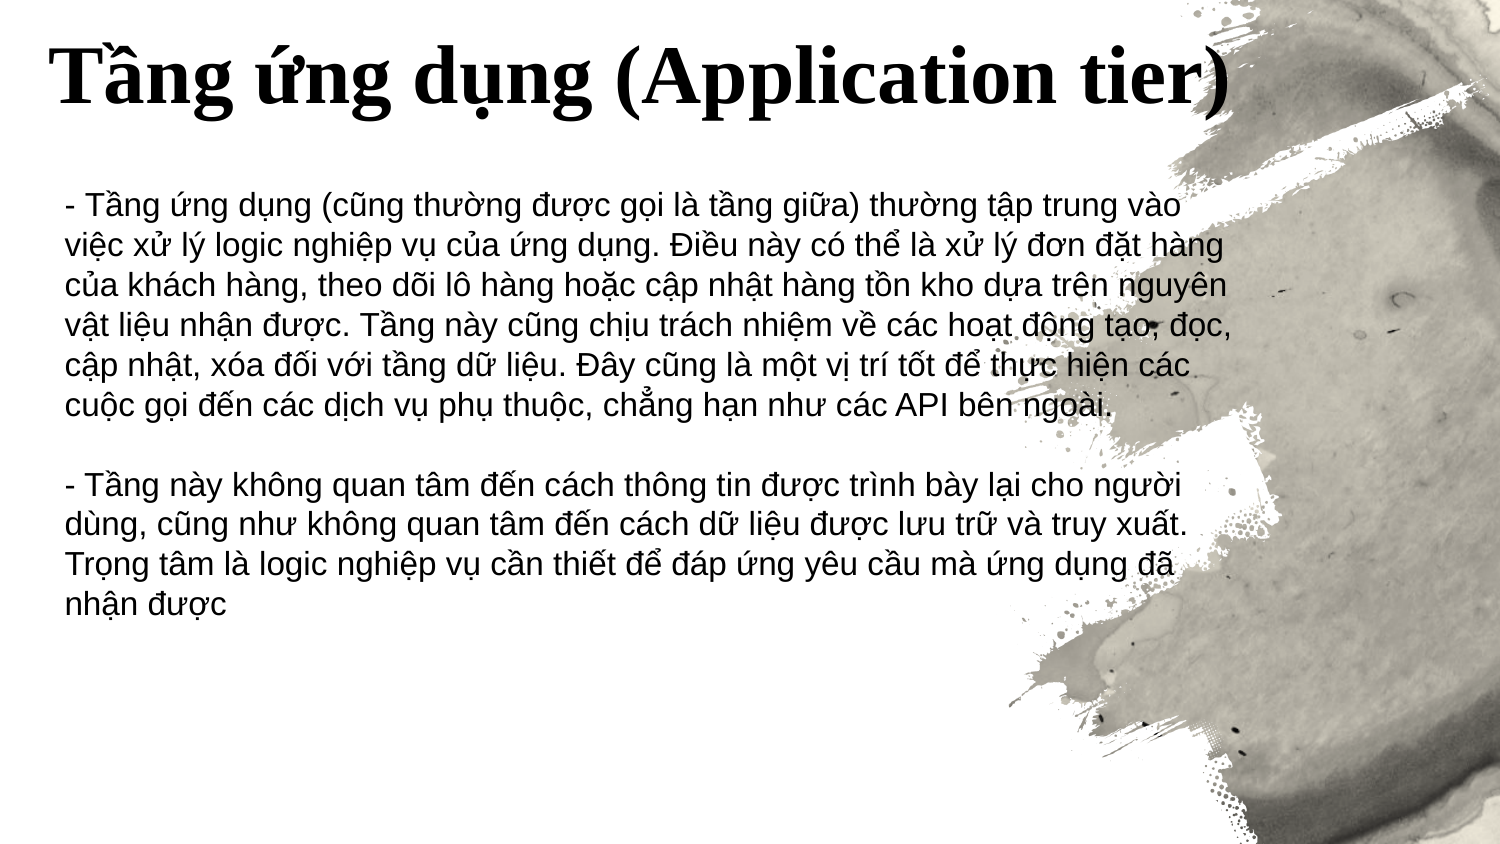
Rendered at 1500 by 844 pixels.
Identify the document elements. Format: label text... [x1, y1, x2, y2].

picture [0, 0, 1500, 844]
text_box Tầng ứng dụng (Application tier) [33, 12, 1413, 128]
text_box - Tầng ứng dụng (cũng thường được gọi là tầng giữa) thường tập trung vào việc xử lý logic nghiệp vụ của ứng dụng. Điều này có thể là xử lý đơn đặt hàng của khách hàng, theo dõi lô hàng hoặc cập nhật hàng tồn kho dựa trên nguyên vật liệu nhận được. Tầng này cũng chịu trách nhiệm về các hoạt động tạo, đọc, cập nhật, xóa đối với tầng dữ liệu. Đây cũng là một vị trí tốt để thực hiện các cuộc gọi đến các dịch vụ phụ thuộc, chẳng hạn như các API bên ngoài. - Tầng này không quan tâm đến cách thông tin được trình bày lại cho người dùng, cũng như không quan tâm đến cách dữ liệu được lưu trữ và truy xuất. Trọng tâm là logic nghiệp vụ cần thiết để đáp ứng yêu cầu mà ứng dụng đã nhận được [49, 175, 1266, 700]
